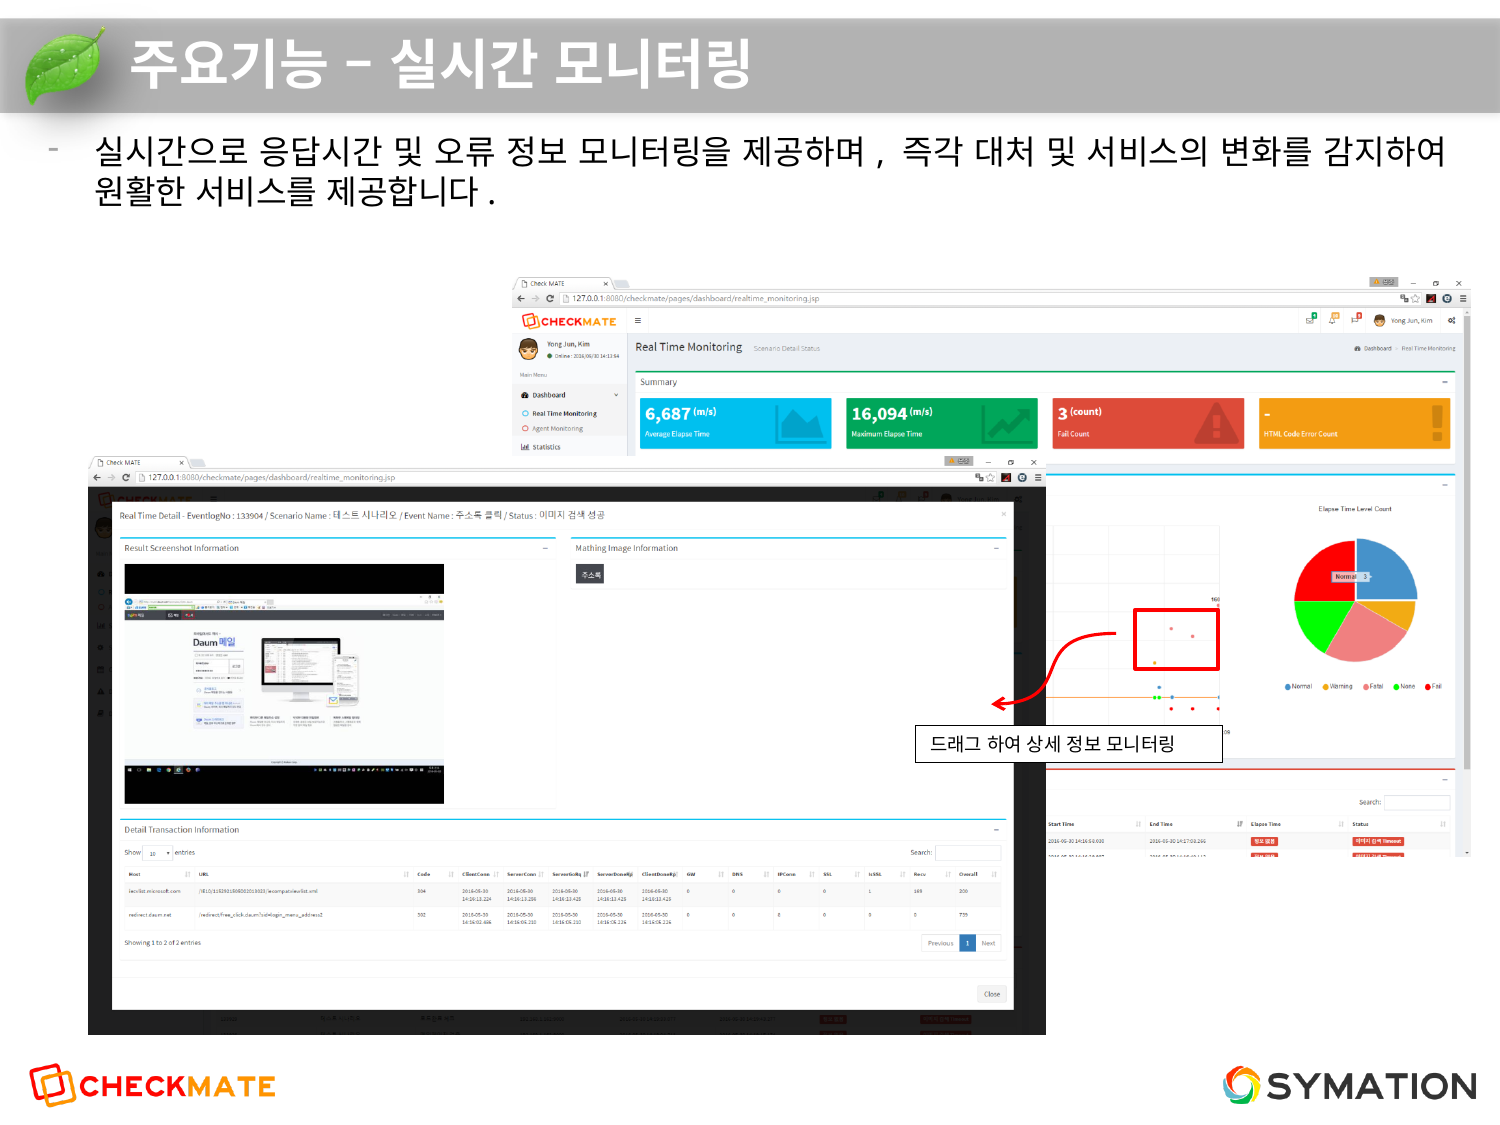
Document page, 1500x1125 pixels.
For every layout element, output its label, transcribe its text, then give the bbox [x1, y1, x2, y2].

picture [23, 23, 111, 110]
text_box 실시간으로 응답시간 및 오류 정보 모니터링을 제공하며, 즉각 대처 및 서비스의 변화를 감지하여 원활한 서비스를 제공합니다. [33, 124, 1463, 219]
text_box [990, 633, 1117, 705]
picture [88, 277, 1471, 1036]
picture [23, 1056, 283, 1114]
title 주요기능 – 실시간 모니터링 [114, 30, 1500, 108]
picture [1217, 1062, 1482, 1108]
